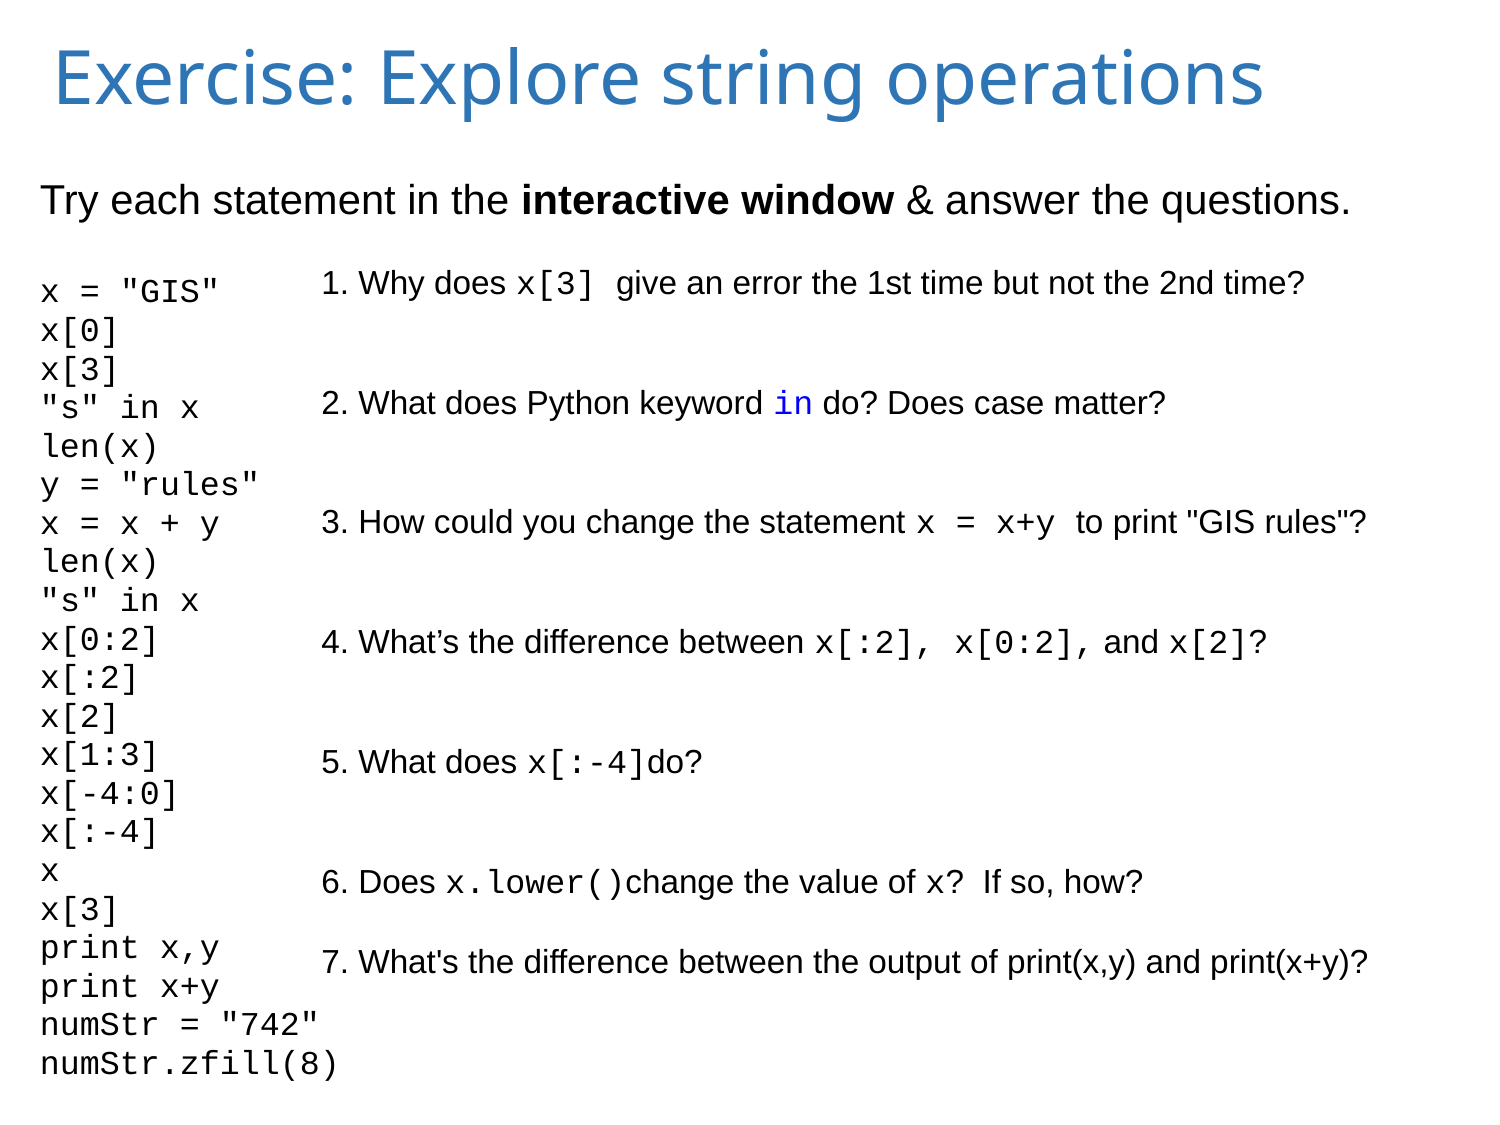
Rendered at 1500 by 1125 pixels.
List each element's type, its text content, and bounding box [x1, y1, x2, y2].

list Try each statement in the interactive window & answer the questions. x = "GIS" x[0] x[3] "s" in x len(x) y = "rules" x = x + y len(x) "s" in x x[0:2] x[:2] x[2] x[1:3] x[-4:0] x[:-4] x x[3] print x,y print x+y numStr = "742" numStr.zfill(8) [24, 174, 1450, 1125]
title Exercise: Explore string operations [37, 37, 1350, 113]
text_box 1. Why does x[3] give an error the 1st time but not the 2nd time? 2. What does Python keyword in do? Does case matter? 3. How could you change the statement x = x+y to print "GIS rules"? 4. What’s the difference between x[:2], x[0:2], and x[2]? 5. What does x[:-4]do? 6. Does x.lower()change the value of x? If so, how? 7. What's the difference between the output of print(x,y) and print(x+y)? [306, 253, 1385, 988]
